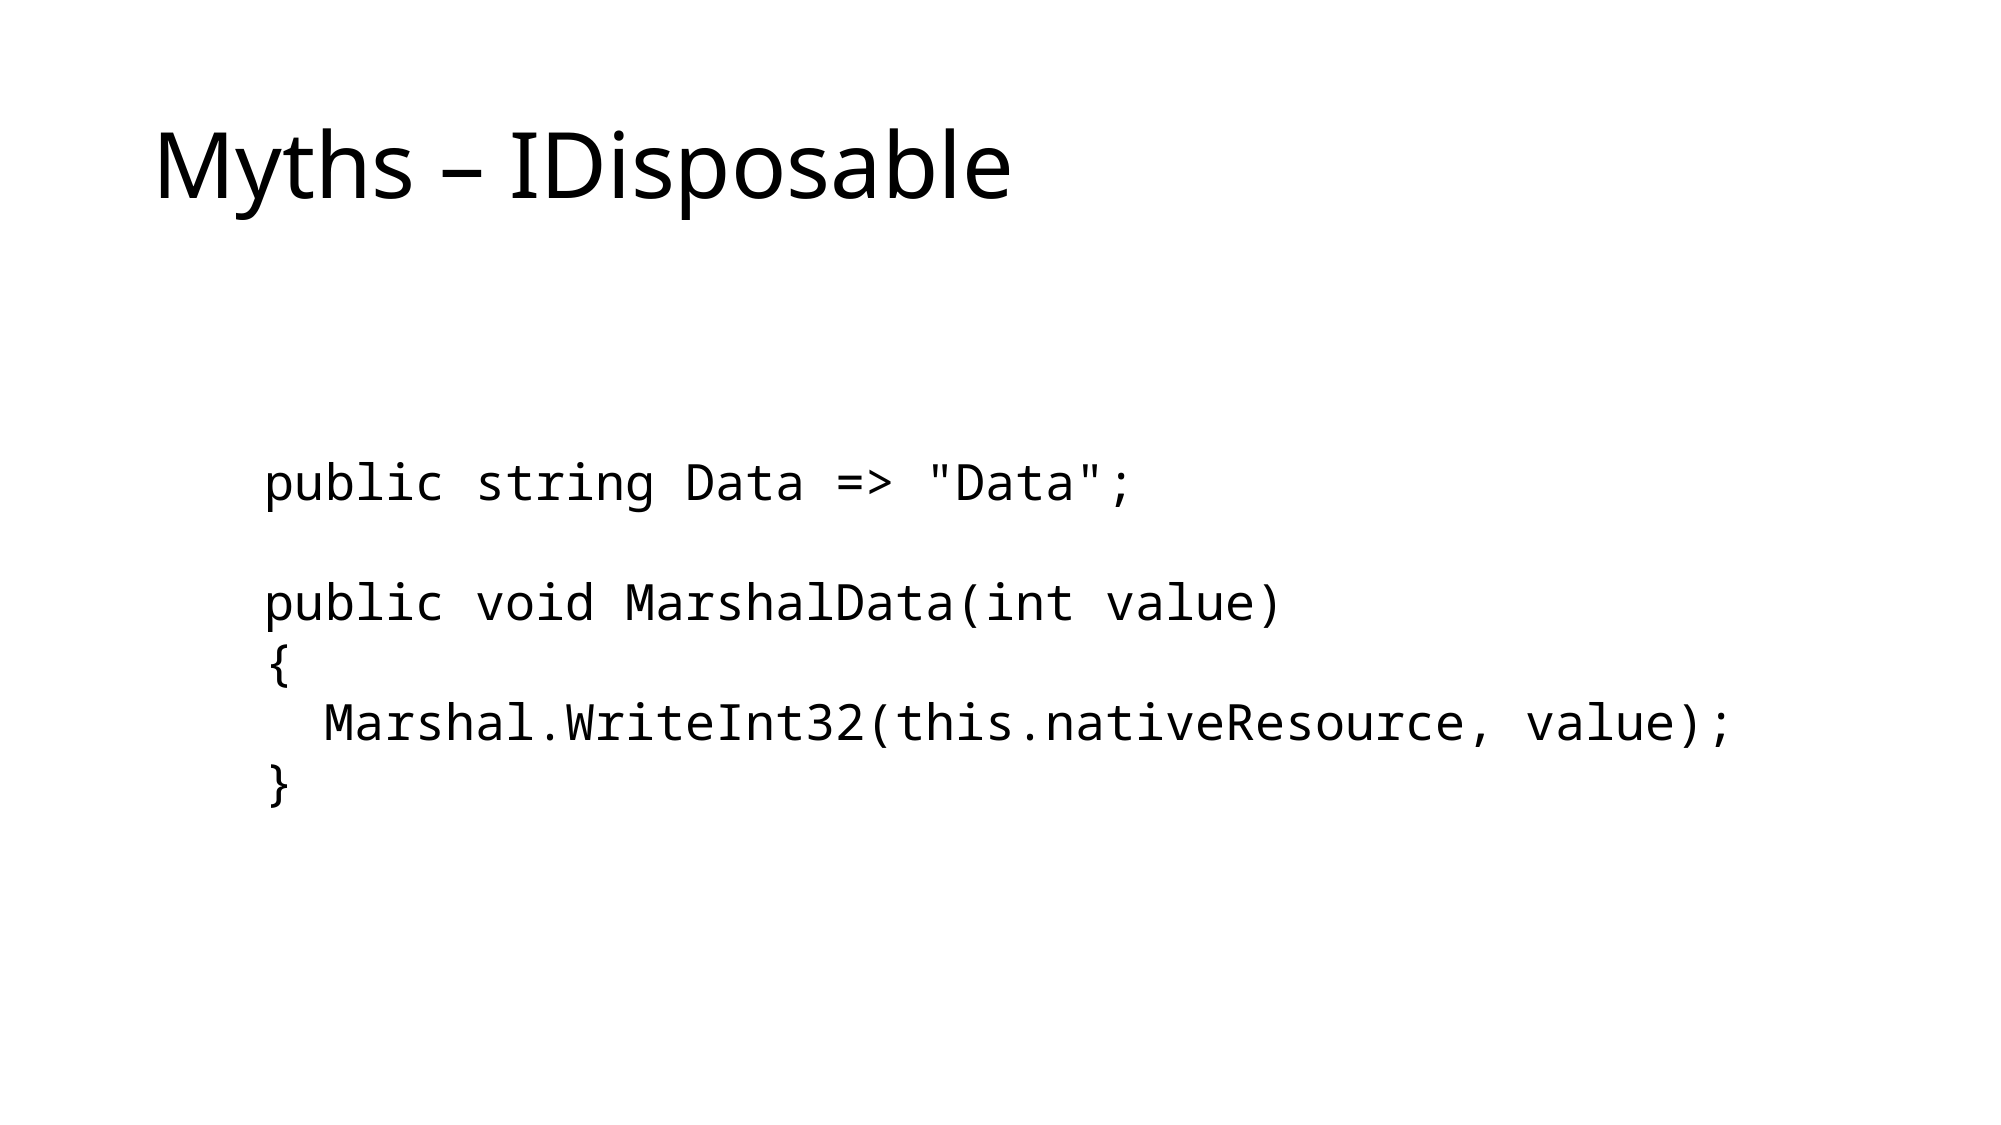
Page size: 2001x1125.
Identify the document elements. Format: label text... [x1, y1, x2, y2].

text_box public string Data => "Data"; public void MarshalData(int value) { Marshal.WriteInt32(this.nativeResource, value); } [250, 443, 1750, 818]
title Myths – IDisposable [137, 59, 1863, 278]
